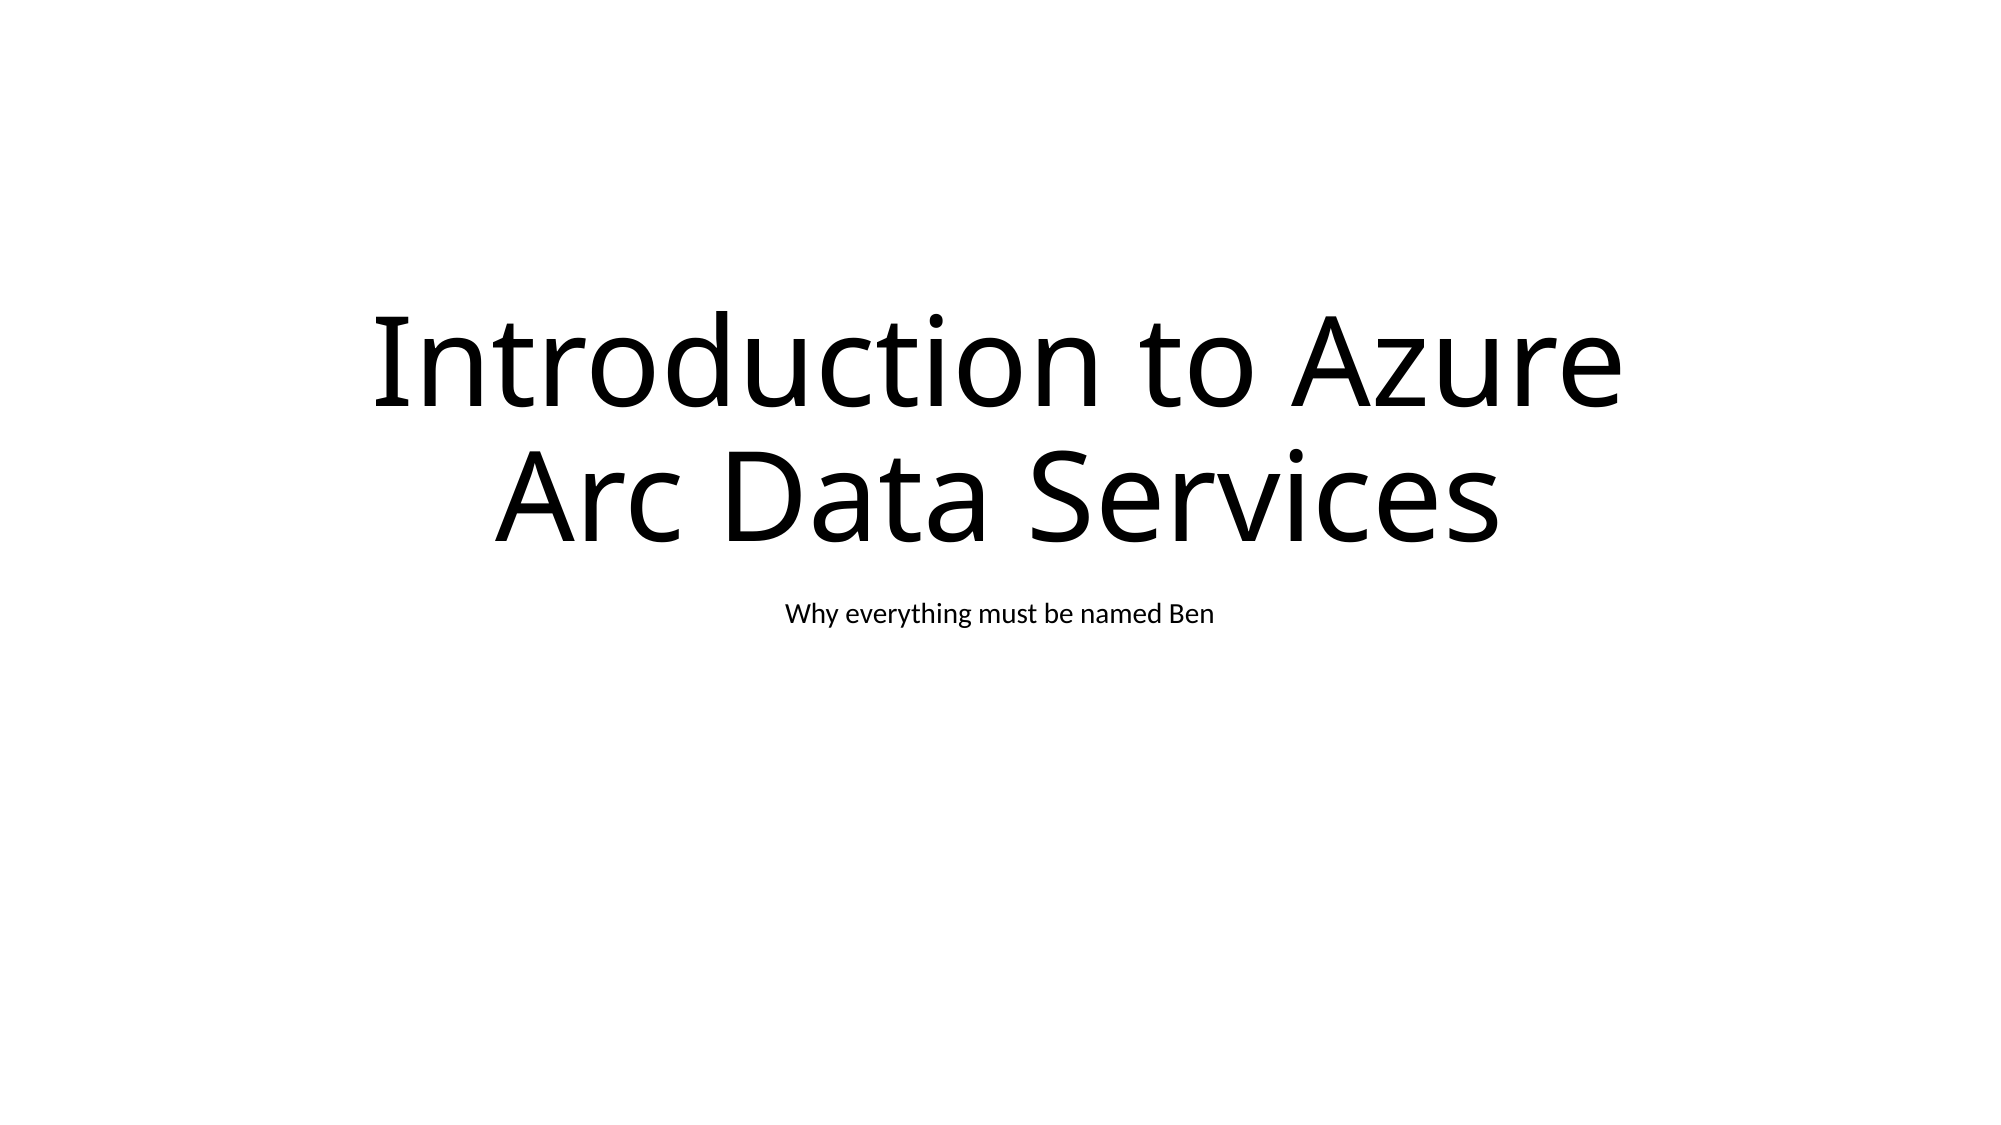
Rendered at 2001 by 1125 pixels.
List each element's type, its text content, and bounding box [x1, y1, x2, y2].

title Introduction to Azure Arc Data Services [249, 184, 1750, 576]
subtitle Why everything must be named Ben [249, 590, 1750, 863]
